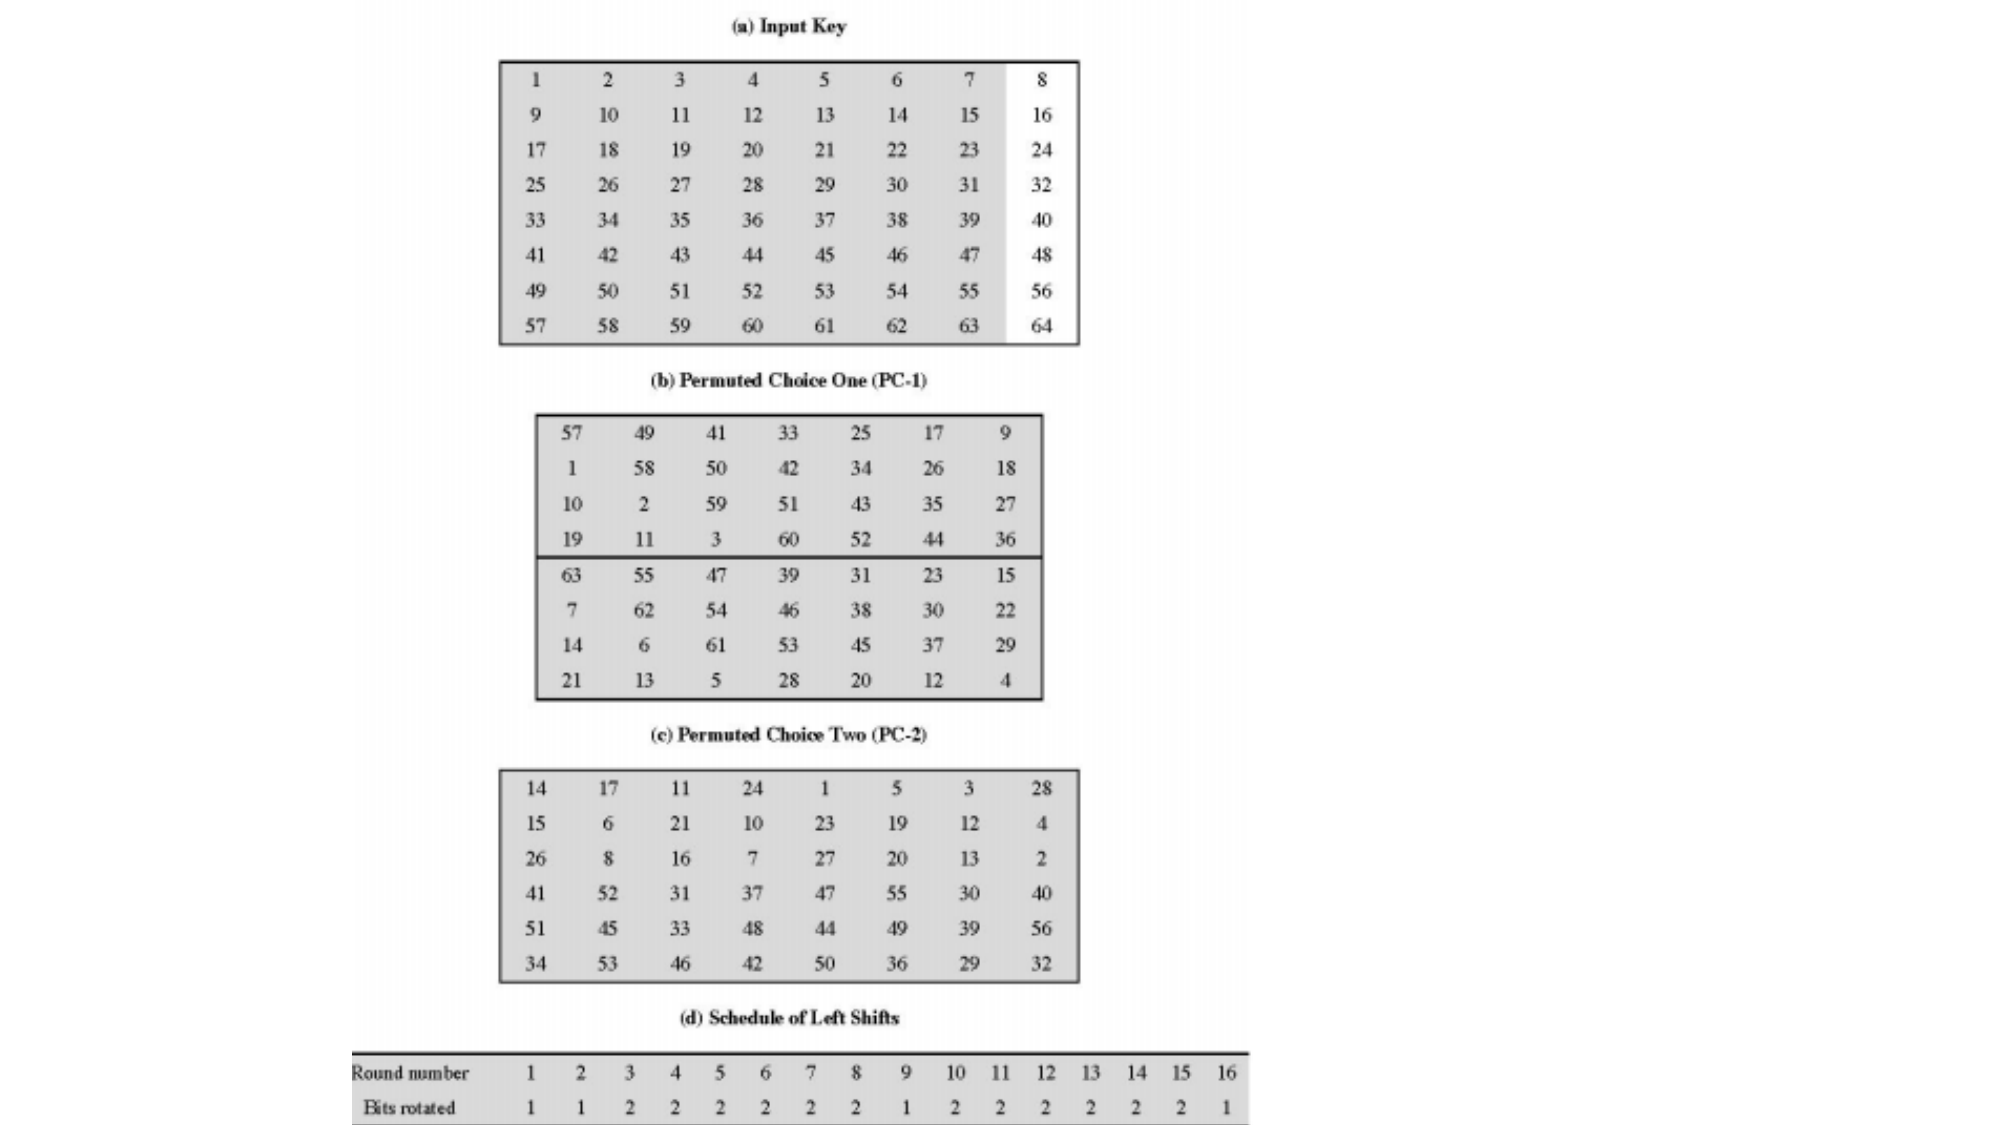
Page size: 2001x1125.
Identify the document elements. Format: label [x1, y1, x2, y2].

picture [352, 0, 1253, 1125]
